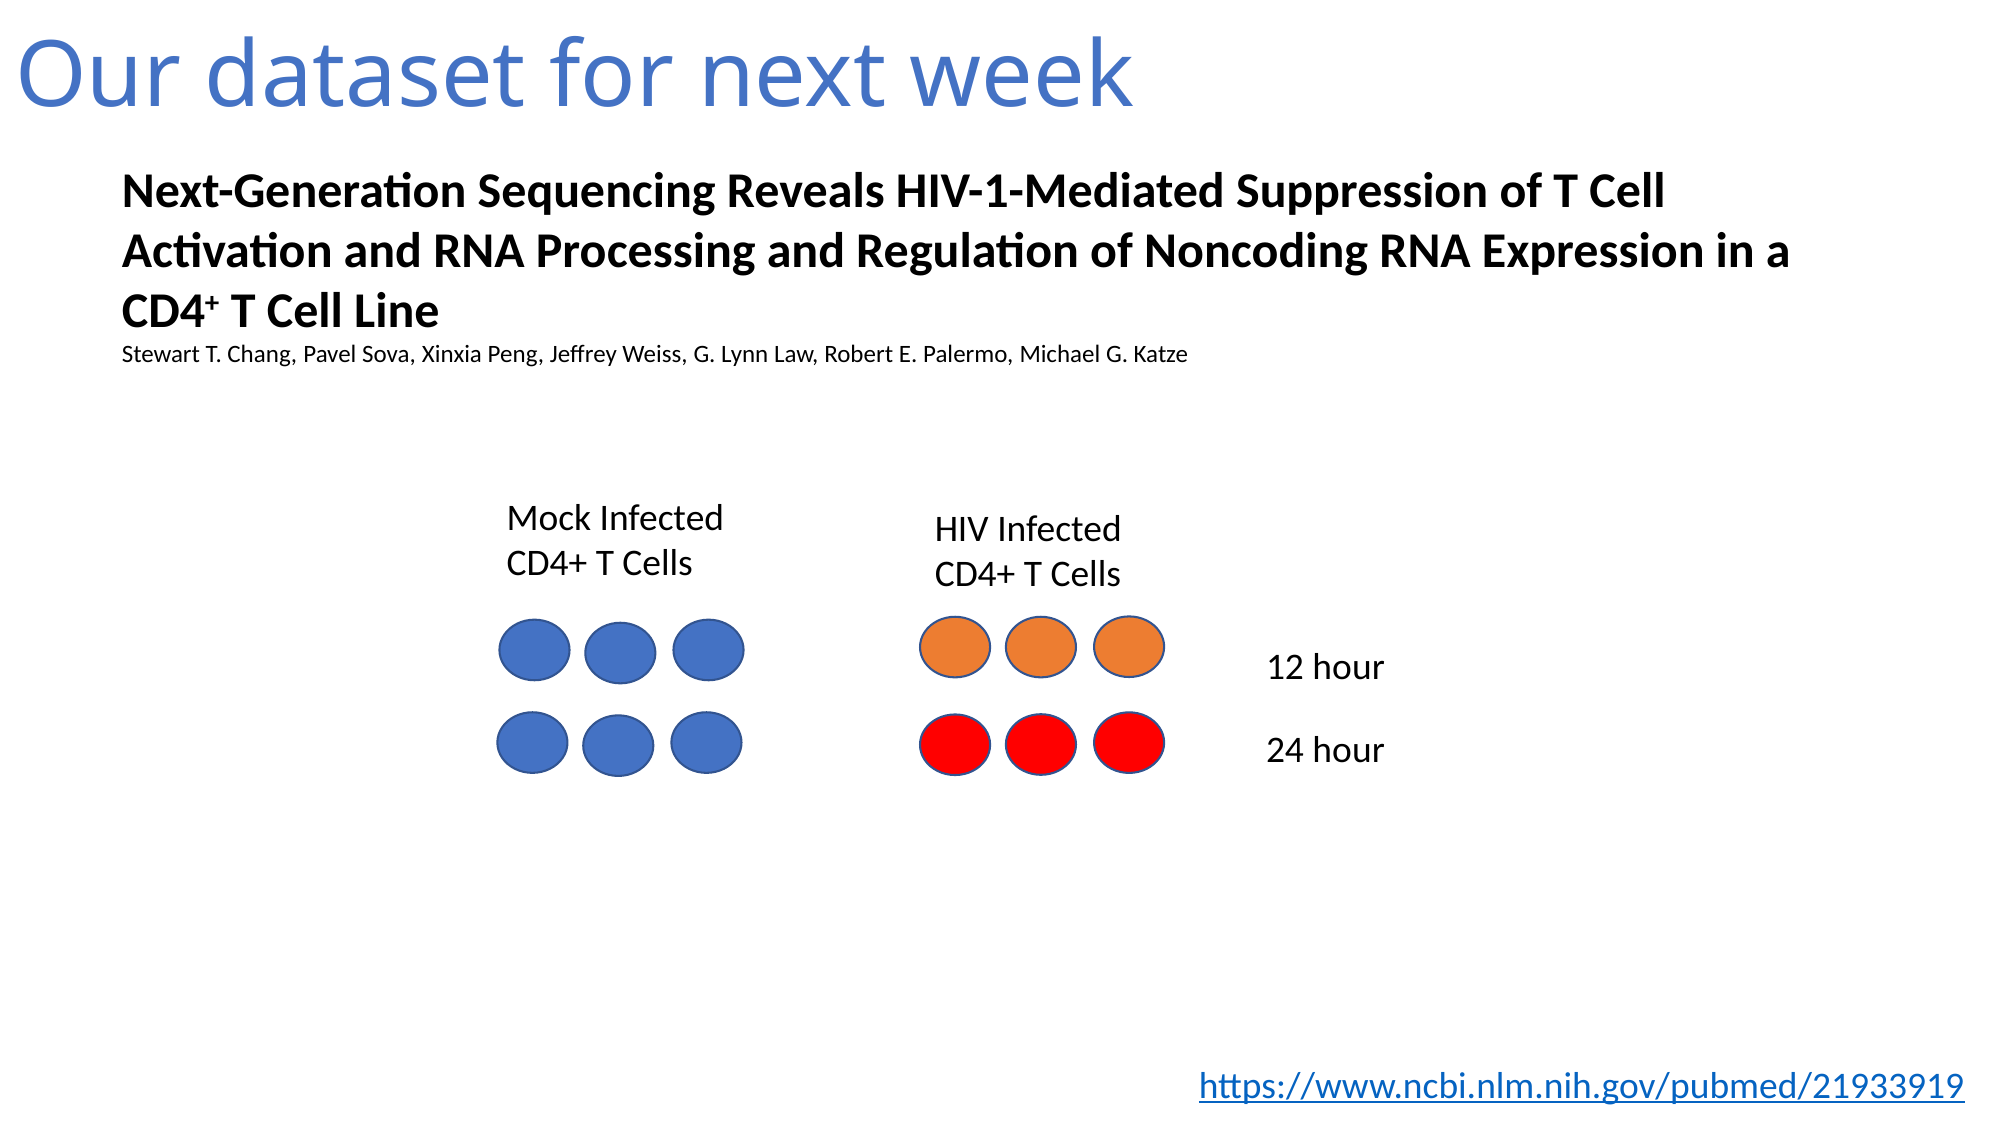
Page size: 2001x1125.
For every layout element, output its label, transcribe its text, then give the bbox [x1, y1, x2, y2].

text_box 24 hour [1251, 717, 1400, 778]
text_box https://www.ncbi.nlm.nih.gov/pubmed/21933919 [1184, 1053, 1980, 1114]
text_box [1004, 615, 1078, 679]
text_box Next-Generation Sequencing Reveals HIV-1-Mediated Suppression of T Cell Activation and RNA Processing and Regulation of Noncoding RNA Expression in a CD4+ T Cell Line Stewart T. Chang, Pavel Sova, Xinxia Peng, Jeffrey Weiss, G. Lynn Law, Robert E. Palermo, Michael G. Katze [107, 149, 1893, 375]
text_box [918, 713, 992, 777]
title Our dataset for next week [0, 7, 1725, 146]
text_box [672, 618, 745, 682]
text_box [498, 618, 571, 682]
text_box HIV Infected CD4+ T Cells [920, 496, 1194, 602]
text_box [670, 711, 743, 774]
text_box [918, 615, 992, 679]
text_box [1093, 615, 1166, 679]
text_box [582, 714, 655, 777]
text_box [1093, 711, 1166, 774]
text_box [496, 711, 569, 774]
text_box Mock Infected CD4+ T Cells [491, 485, 742, 591]
text_box [584, 621, 657, 685]
text_box [1004, 713, 1078, 776]
text_box 12 hour [1251, 634, 1400, 694]
